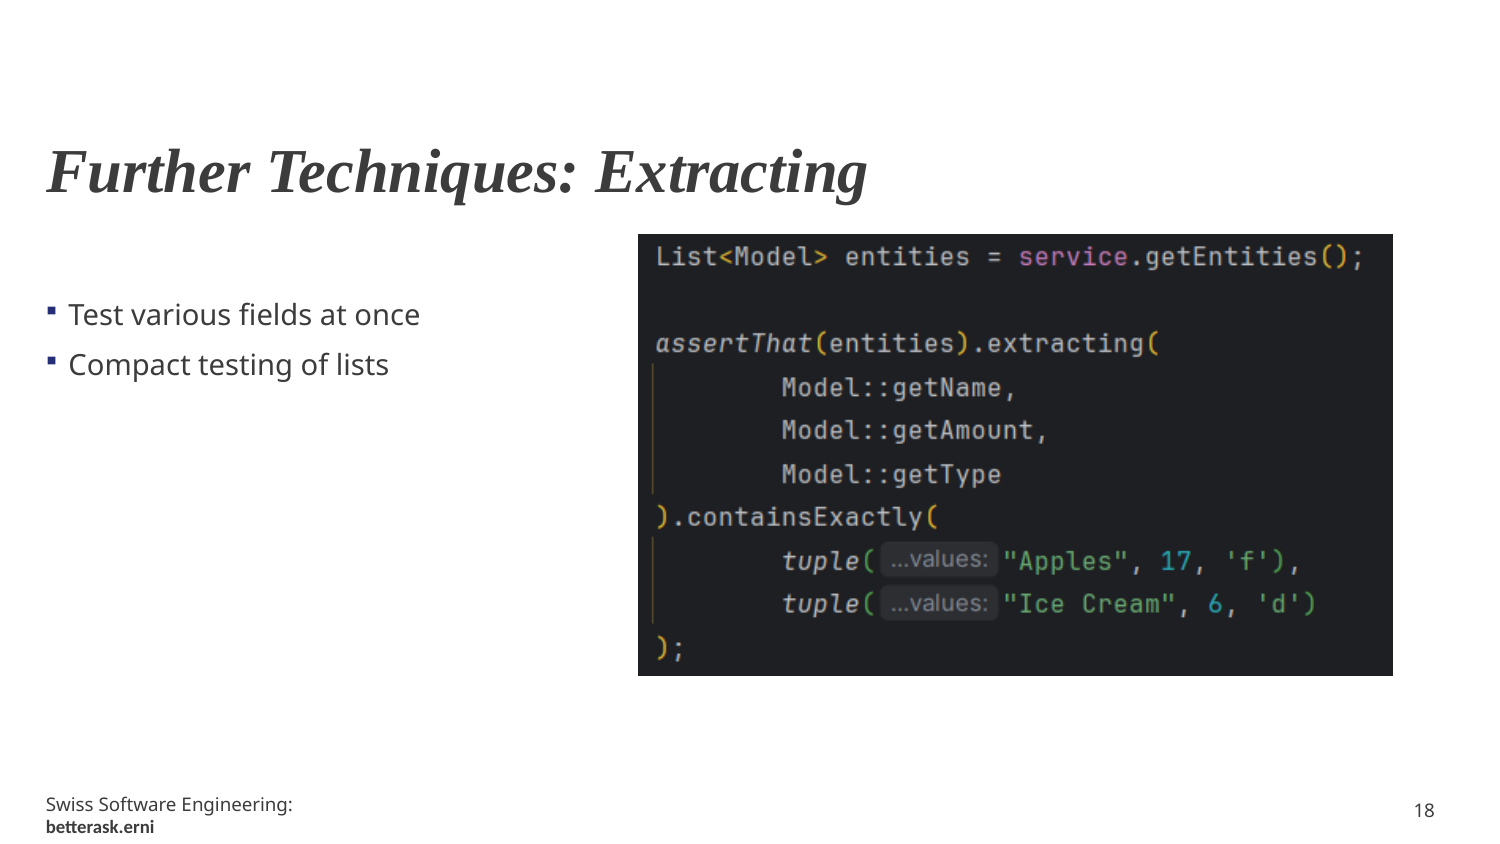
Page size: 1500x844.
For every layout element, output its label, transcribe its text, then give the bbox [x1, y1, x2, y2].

slide_number 18 [1308, 792, 1441, 831]
title Further Techniques: Extracting [40, 69, 1443, 210]
footer Swiss Software Engineering: betterask.erni [40, 796, 384, 833]
picture [638, 234, 1393, 677]
list Test various fields at once Compact testing of lists [41, 290, 1443, 733]
